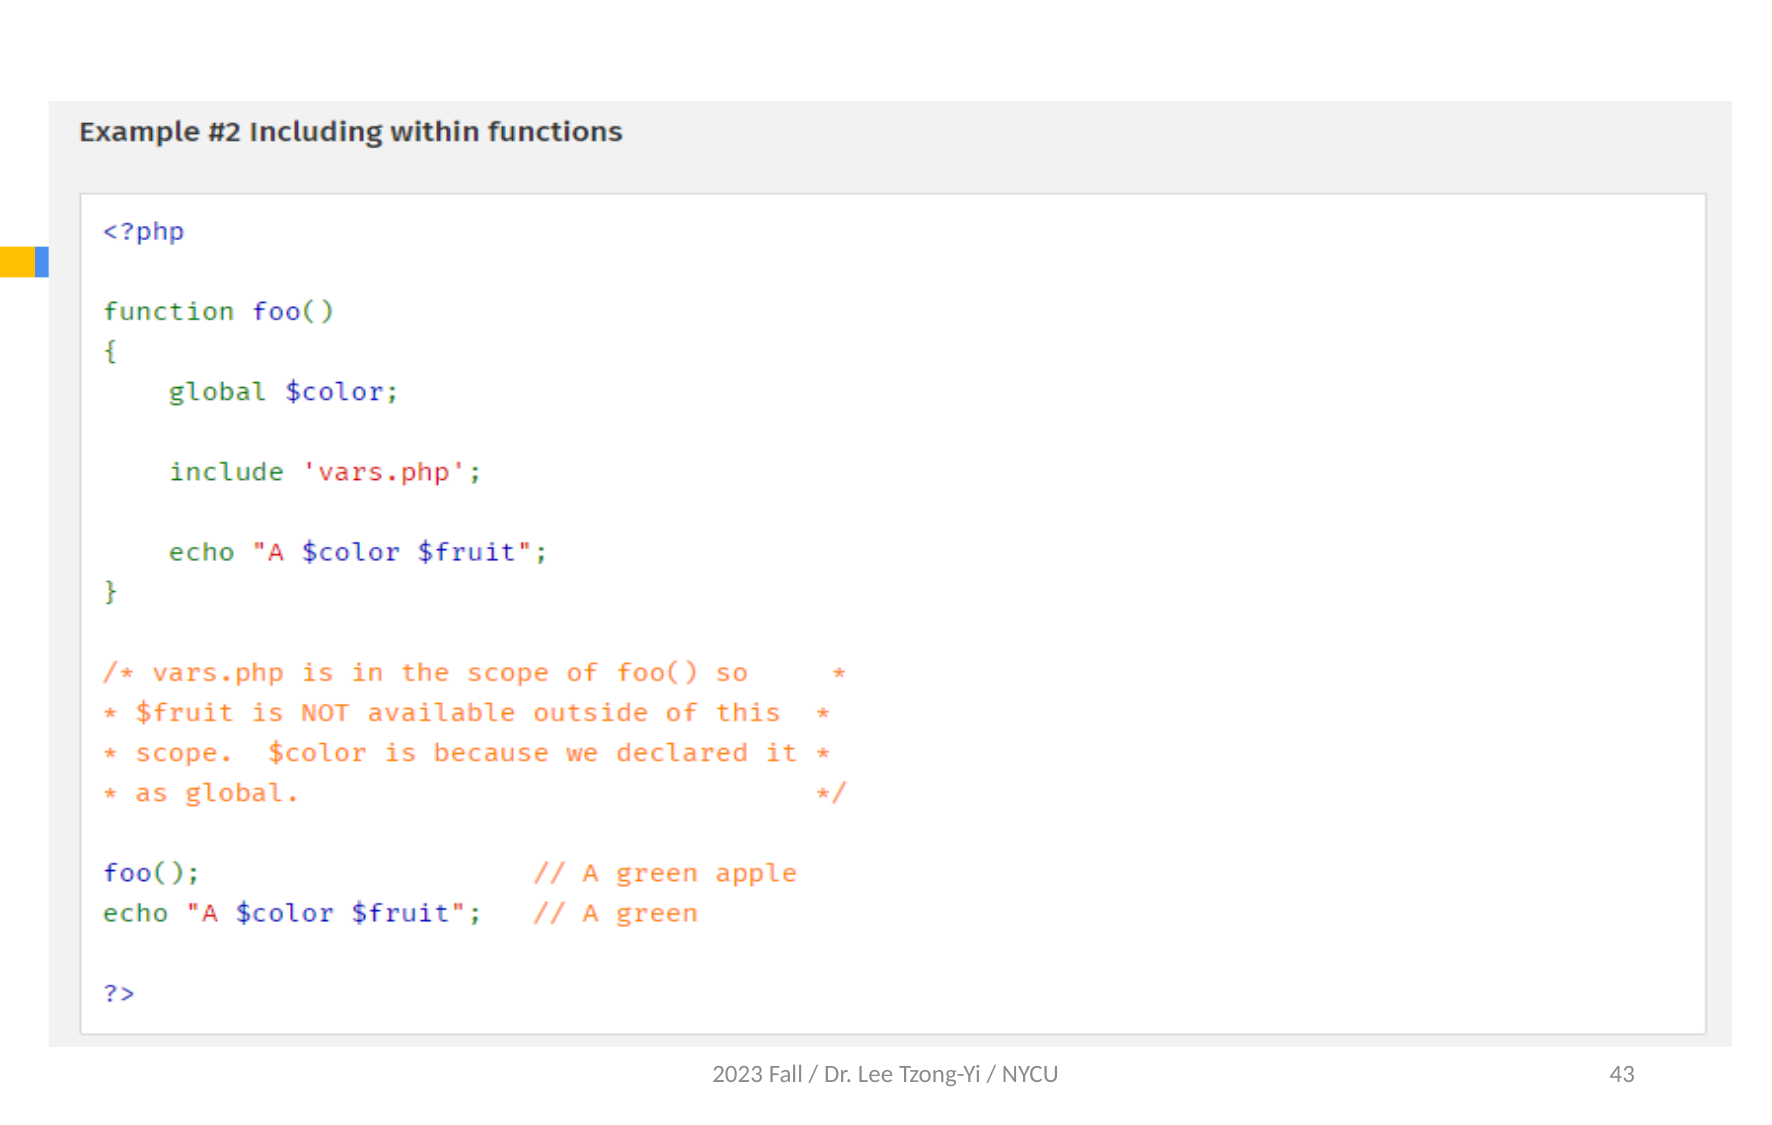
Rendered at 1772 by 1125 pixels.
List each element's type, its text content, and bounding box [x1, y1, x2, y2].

slide_number 43 [1251, 1047, 1651, 1103]
picture [48, 101, 1732, 1047]
footer 2023 Fall / Dr. Lee Tzong-Yi / NYCU [586, 1047, 1185, 1103]
